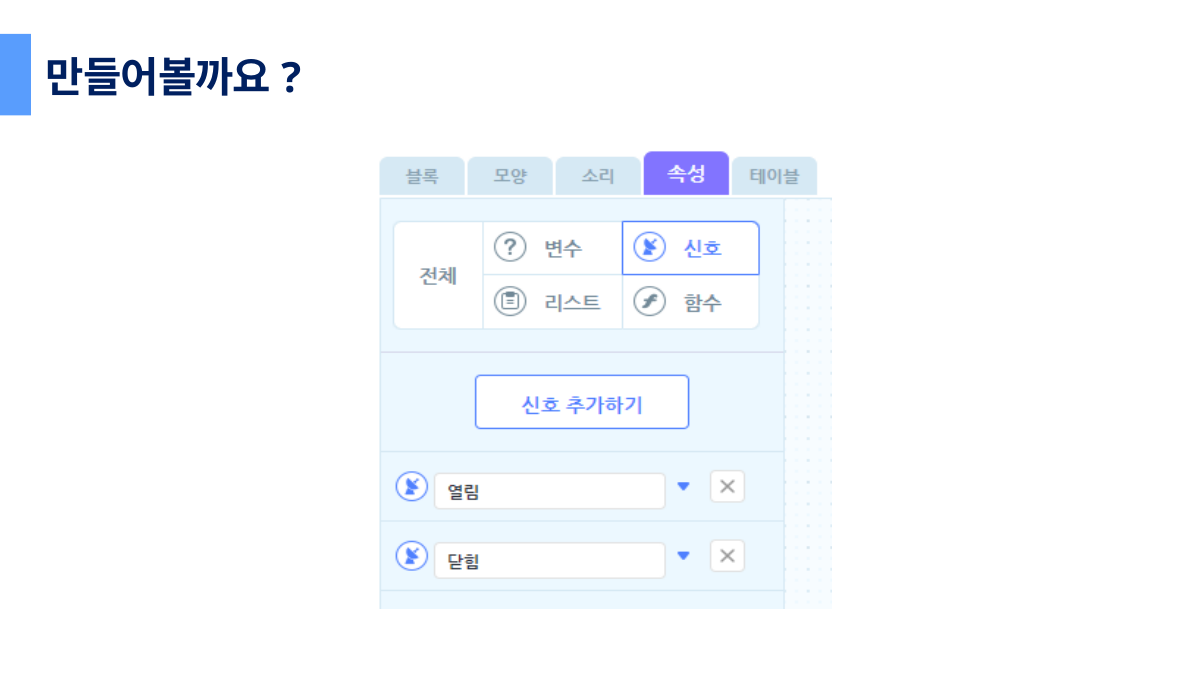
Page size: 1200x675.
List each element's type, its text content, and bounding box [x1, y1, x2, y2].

text_box 만들어볼까요? [32, 43, 712, 109]
picture [368, 142, 832, 609]
text_box [0, 33, 32, 116]
